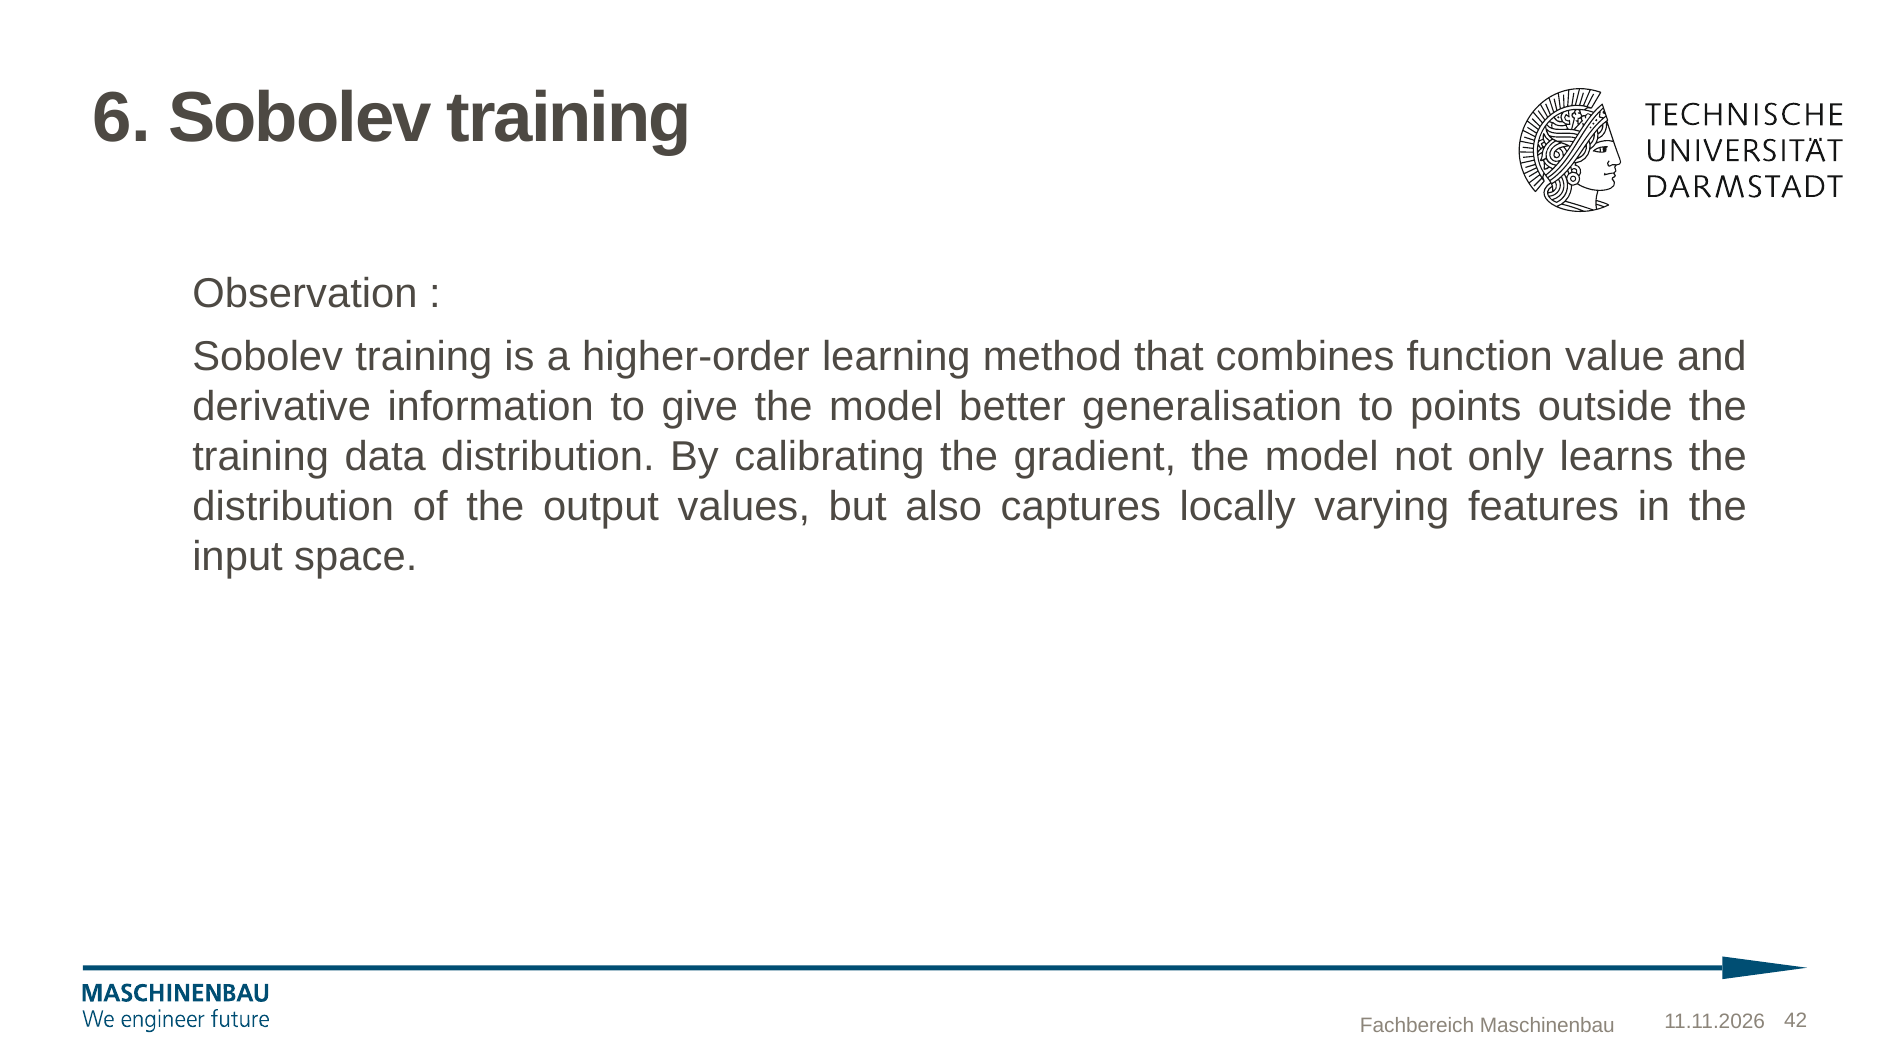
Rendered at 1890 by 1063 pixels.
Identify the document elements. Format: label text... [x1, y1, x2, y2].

text_box Observation : Sobolev training is a higher-order learning method that combines function value and derivative information to give the model better generalisation to points outside the training data distribution. By calibrating the gradient, the model not only learns the distribution of the output values, but also captures locally varying features in the input space. [192, 265, 1748, 642]
footer Fachbereich Maschinenbau [288, 973, 1639, 1037]
title 6. Sobolev training [92, 70, 1525, 225]
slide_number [1639, 973, 1790, 1033]
slide_number 42 [1748, 980, 1808, 1028]
